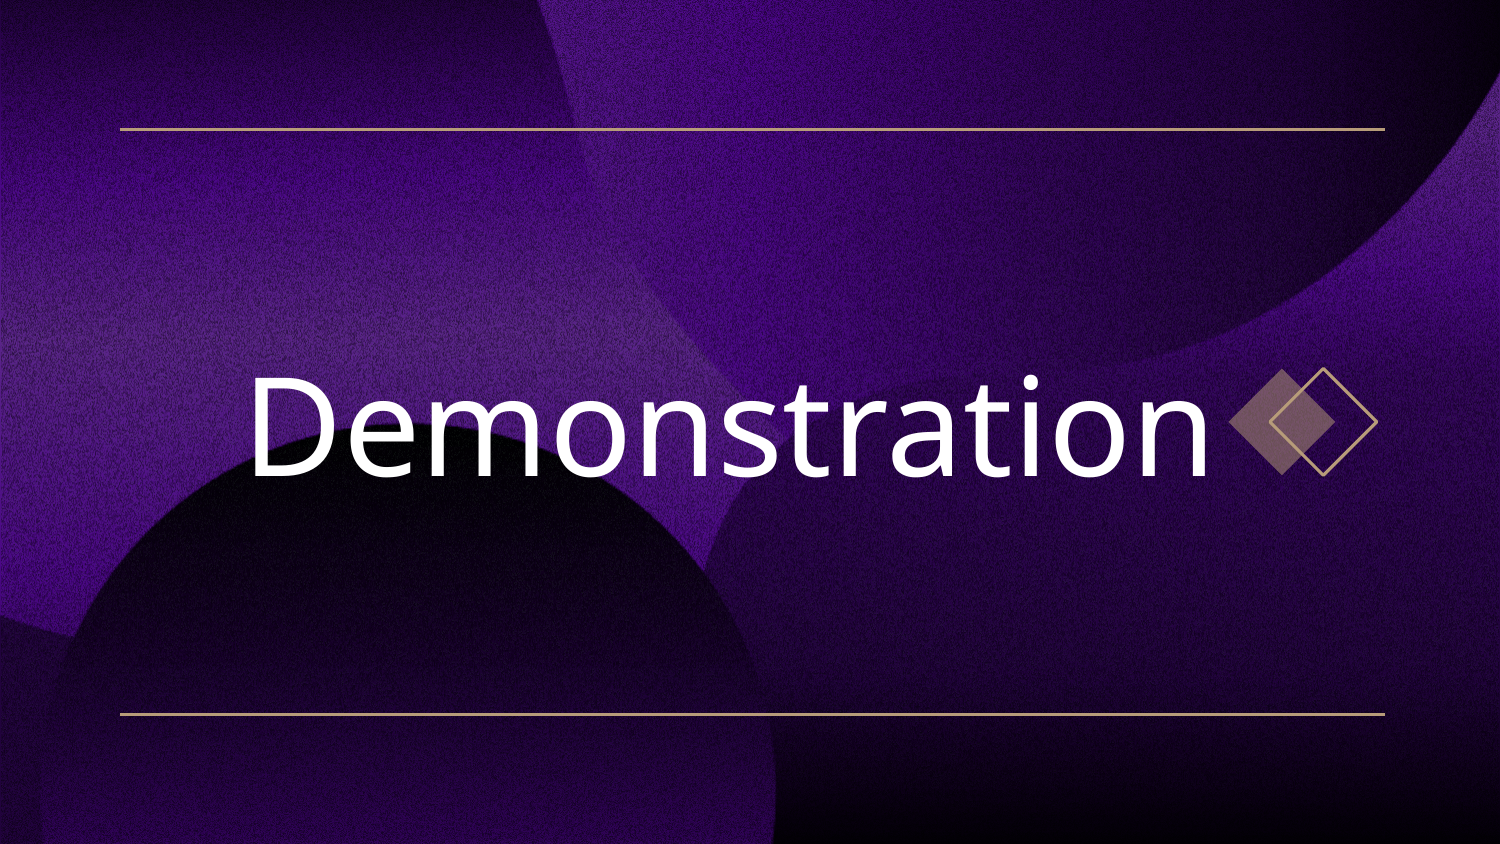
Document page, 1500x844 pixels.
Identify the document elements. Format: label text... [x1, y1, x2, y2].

picture [0, 0, 1500, 844]
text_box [1248, 347, 1357, 497]
title Demonstration [227, 214, 1273, 630]
